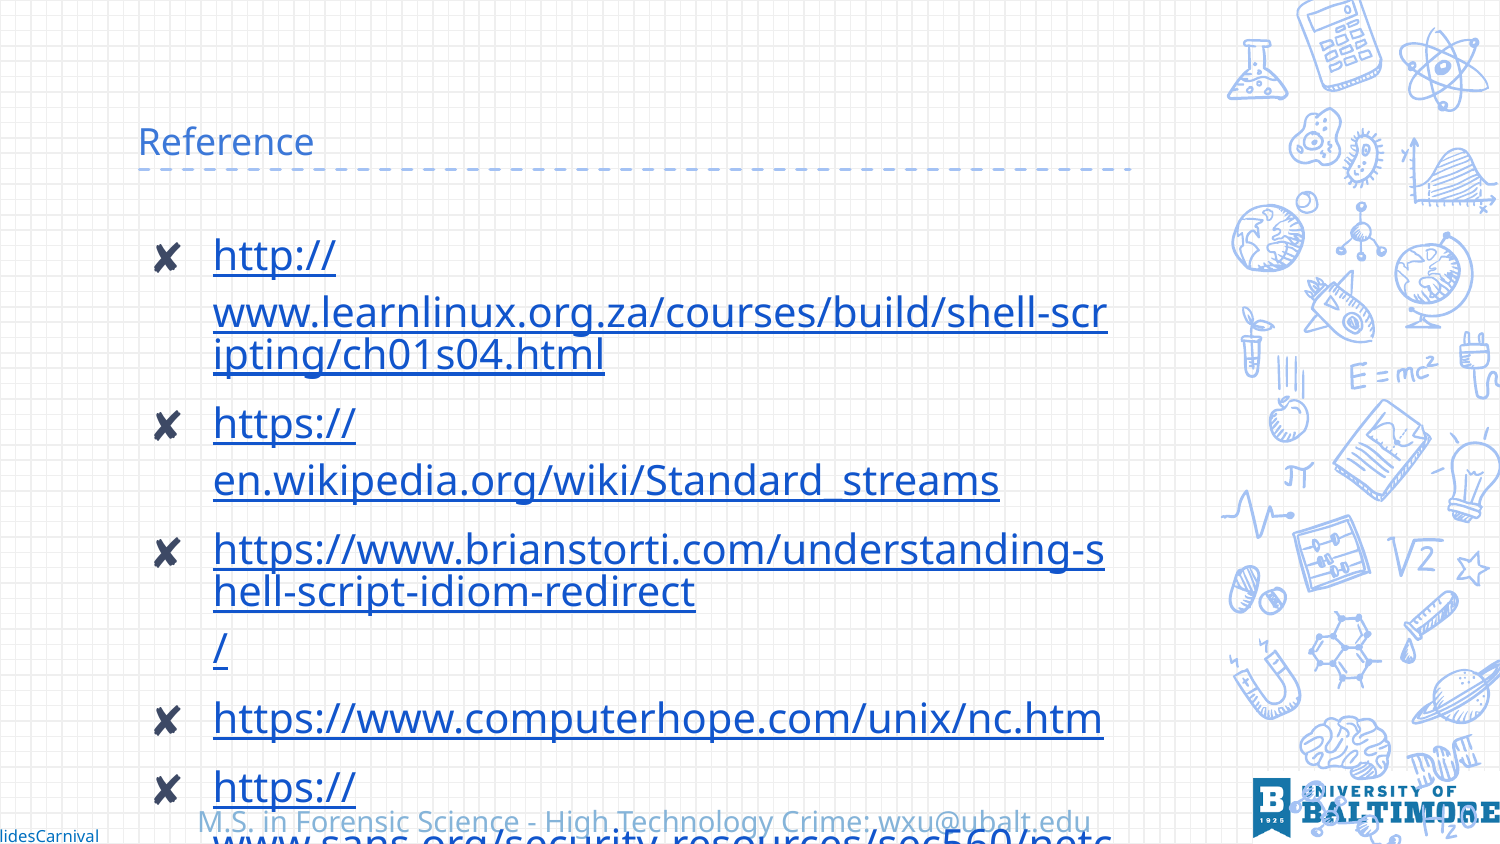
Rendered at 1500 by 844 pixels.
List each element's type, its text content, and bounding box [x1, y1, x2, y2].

title Reference [122, 36, 1130, 178]
picture [1253, 771, 1500, 844]
list http://www.learnlinux.org.za/courses/build/shell-scripting/ch01s04.html https://en.wikipedia.org/wiki/Standard_streams https://www.brianstorti.com/understanding-shell-script-idiom-redirect/ https://www.computerhope.com/unix/nc.htm https://www.sans.org/security-resources/sec560/netcat_cheat_sheet_v1.pdf https://stackoverflow.com/questions/35271850/what-is-a-reverse-shell [122, 213, 1130, 806]
picture [1316, 786, 1321, 797]
picture [1327, 813, 1336, 822]
picture [1365, 817, 1376, 833]
